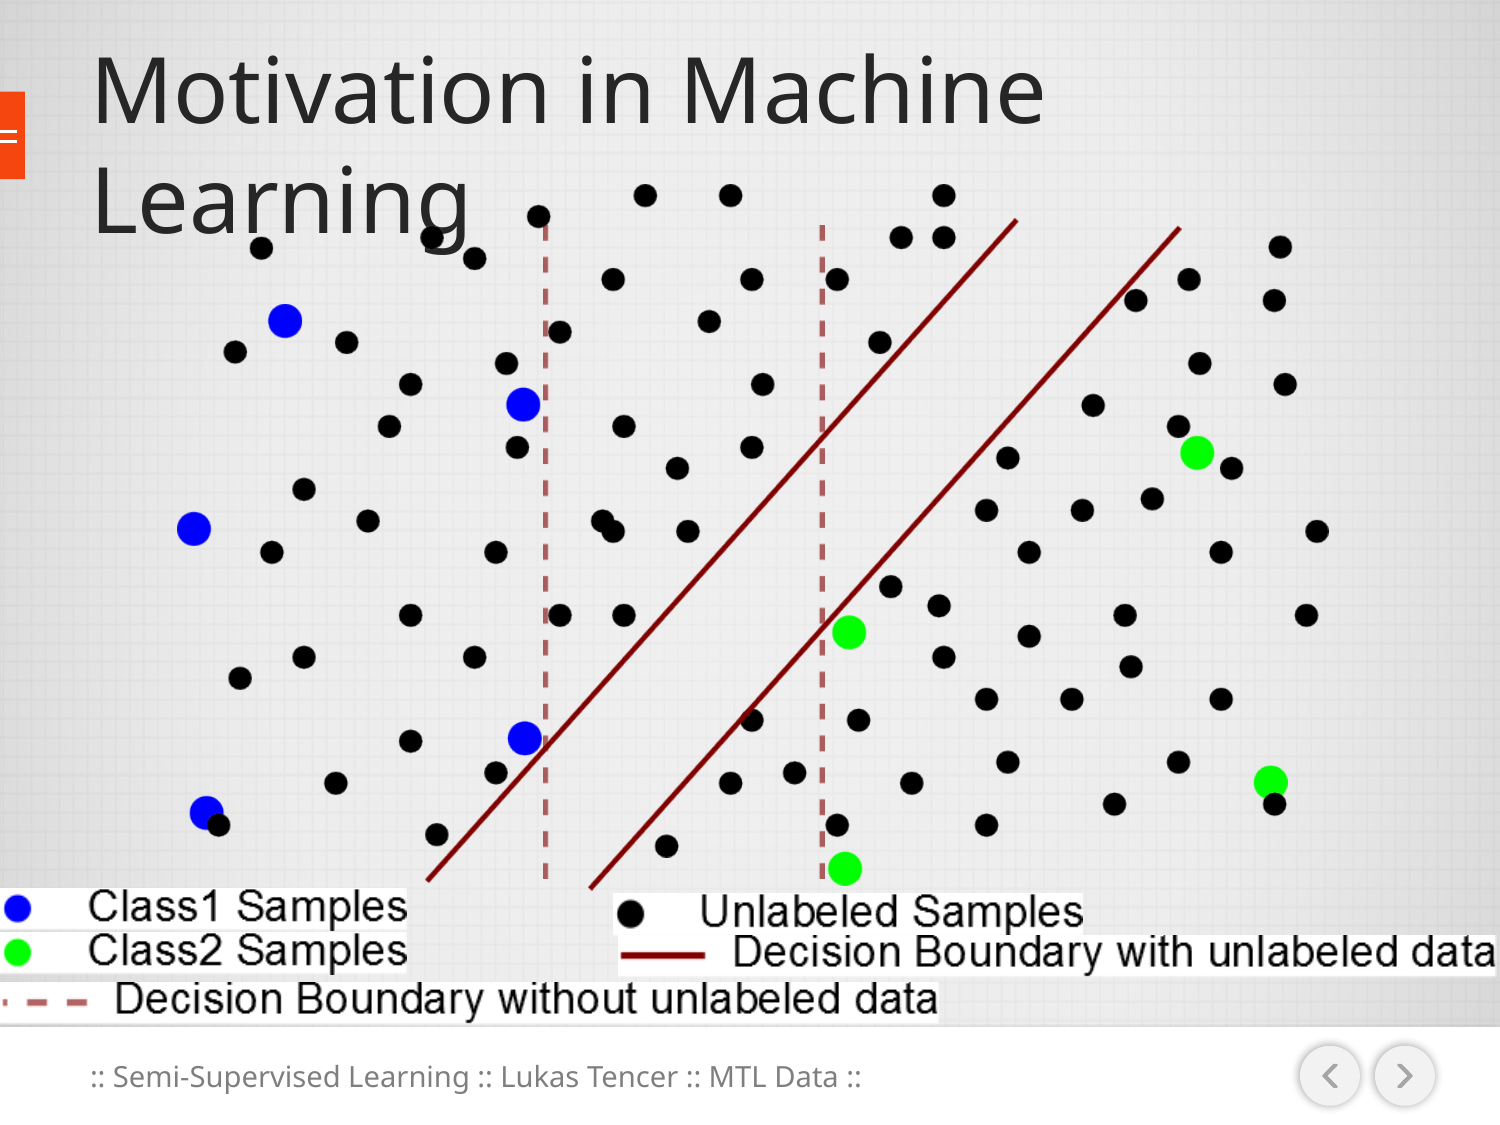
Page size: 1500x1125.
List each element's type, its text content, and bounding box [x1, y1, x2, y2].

picture [0, 0, 1500, 1026]
footer :: Semi-Supervised Learning :: Lukas Tencer :: MTL Data :: [75, 1045, 1163, 1110]
title Motivation in Machine Learning [75, 95, 1463, 189]
